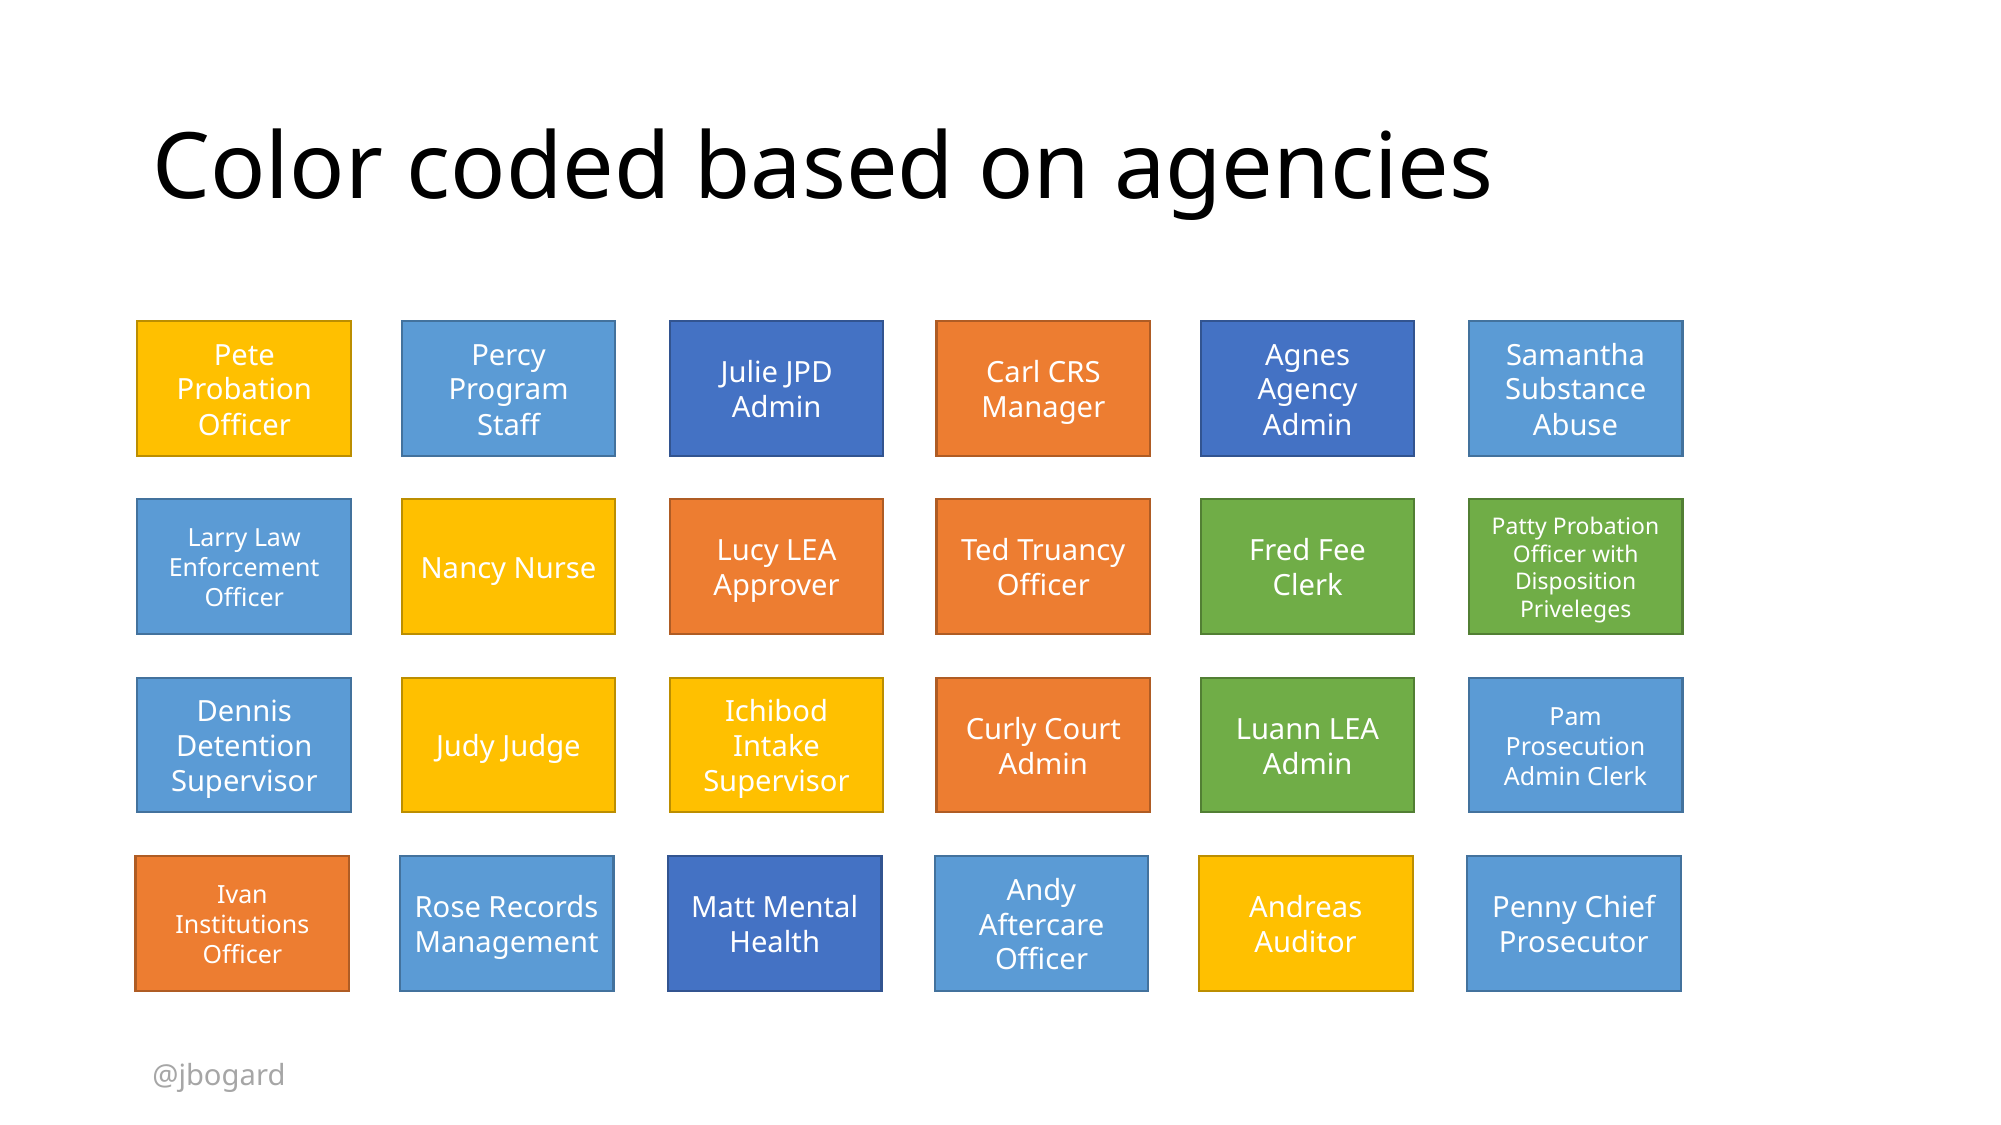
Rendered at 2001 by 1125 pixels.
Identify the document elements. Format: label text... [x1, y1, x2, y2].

text_box Curly Court Admin [935, 677, 1151, 813]
text_box Ichibod Intake Supervisor [669, 677, 884, 813]
text_box Percy Program Staff [401, 320, 616, 457]
text_box Dennis Detention Supervisor [136, 677, 352, 813]
text_box Fred Fee Clerk [1200, 498, 1415, 635]
text_box Penny Chief Prosecutor [1466, 855, 1682, 992]
text_box Rose Records Management [399, 855, 615, 992]
text_box Luann LEA Admin [1200, 677, 1415, 813]
text_box Matt Mental Health [667, 855, 883, 992]
text_box Carl CRS Manager [935, 320, 1151, 457]
text_box Judy Judge [401, 677, 616, 813]
title Color coded based on agencies [137, 59, 1863, 278]
text_box Andy Aftercare Officer [934, 855, 1149, 992]
text_box Julie JPD Admin [669, 320, 884, 457]
text_box Ivan Institutions Officer [134, 855, 350, 992]
text_box Andreas Auditor [1198, 855, 1414, 992]
text_box Samantha Substance Abuse [1468, 320, 1684, 457]
text_box Patty Probation Officer with Disposition Priveleges [1468, 498, 1684, 635]
text_box Agnes Agency Admin [1200, 320, 1415, 457]
text_box Pam Prosecution Admin Clerk [1468, 677, 1684, 813]
text_box Nancy Nurse [401, 498, 616, 635]
text_box Ted Truancy Officer [935, 498, 1151, 635]
text_box Lucy LEA Approver [669, 498, 884, 635]
text_box Pete Probation Officer [136, 320, 352, 457]
text_box Larry Law Enforcement Officer [136, 498, 352, 635]
